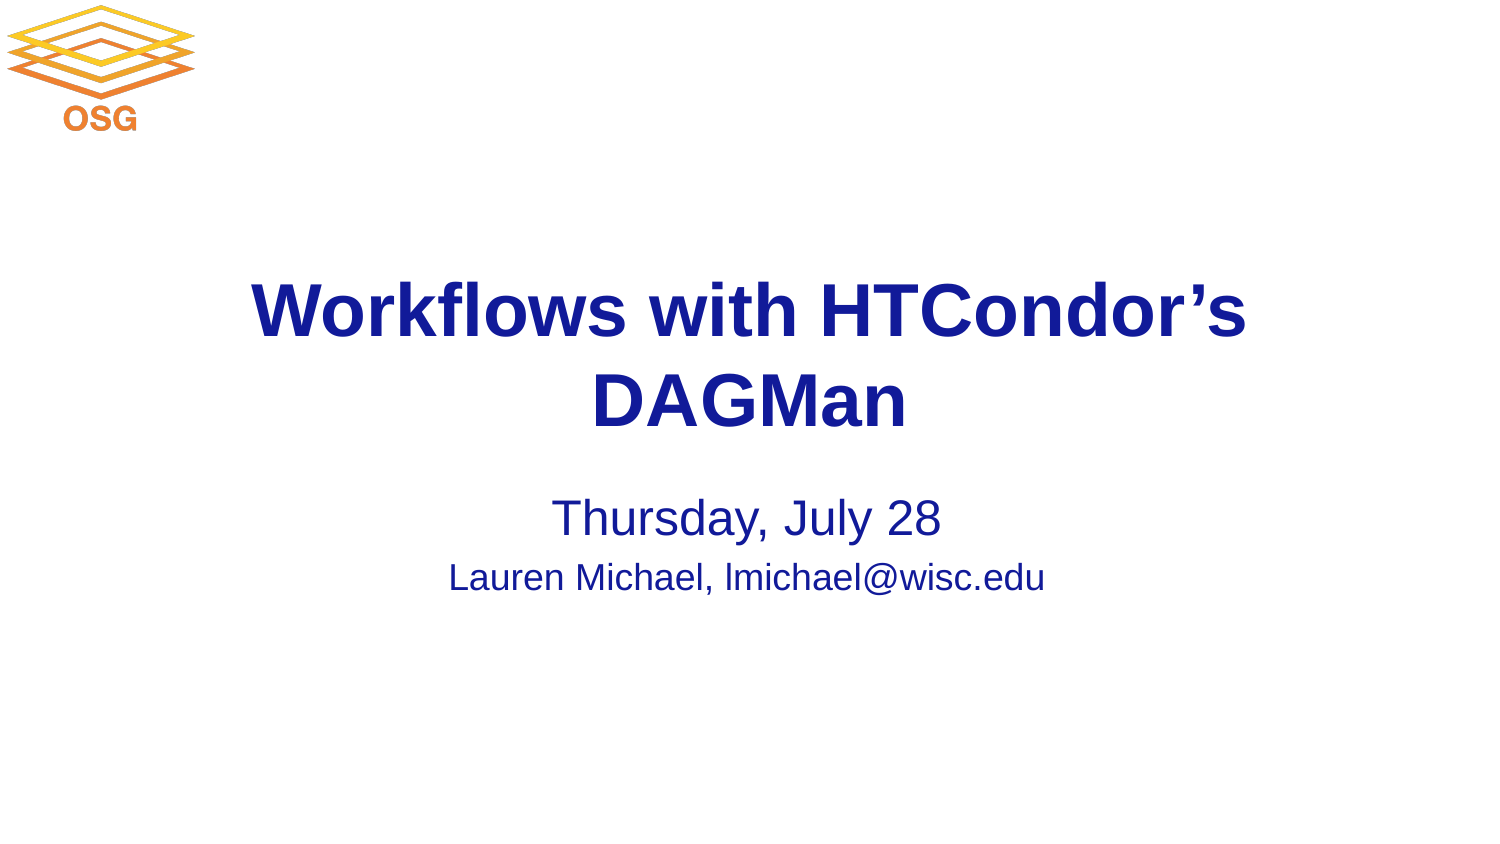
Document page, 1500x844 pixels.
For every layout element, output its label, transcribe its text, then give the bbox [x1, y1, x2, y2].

subtitle Thursday, July 28 Lauren Michael, lmichael@wisc.edu [106, 478, 1388, 694]
picture [7, 5, 195, 131]
title Workflows with HTCondor’s DAGMan [112, 281, 1388, 422]
